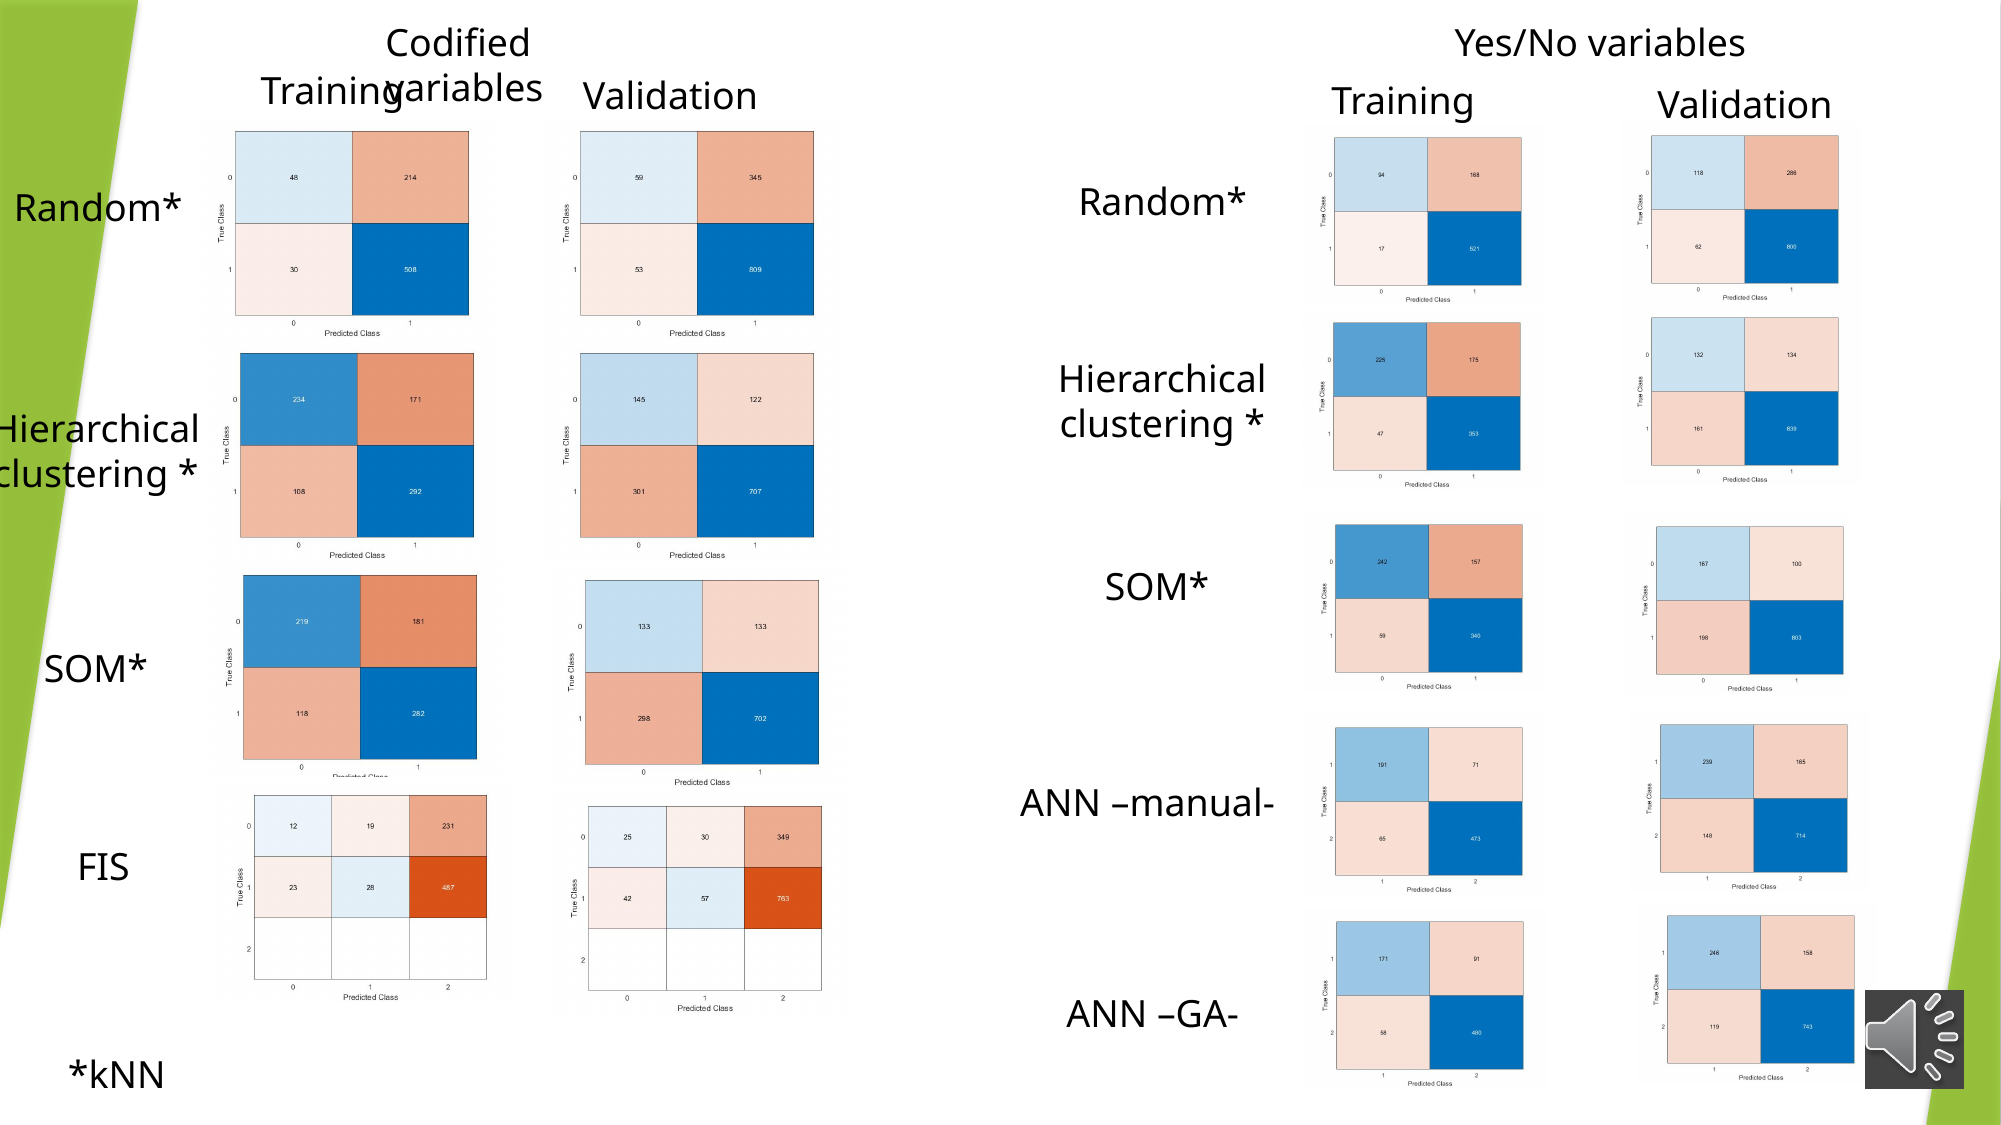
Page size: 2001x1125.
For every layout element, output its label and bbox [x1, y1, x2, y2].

picture [1624, 513, 1850, 695]
picture [1303, 510, 1545, 692]
picture [1301, 308, 1543, 490]
picture [1305, 908, 1547, 1090]
picture [540, 113, 850, 1016]
picture [1302, 124, 1544, 306]
picture [1628, 710, 1870, 892]
picture [1635, 901, 1966, 1091]
picture [1619, 122, 1861, 486]
picture [1303, 713, 1545, 895]
text_box [0, 0, 2000, 1125]
picture [196, 113, 516, 1005]
